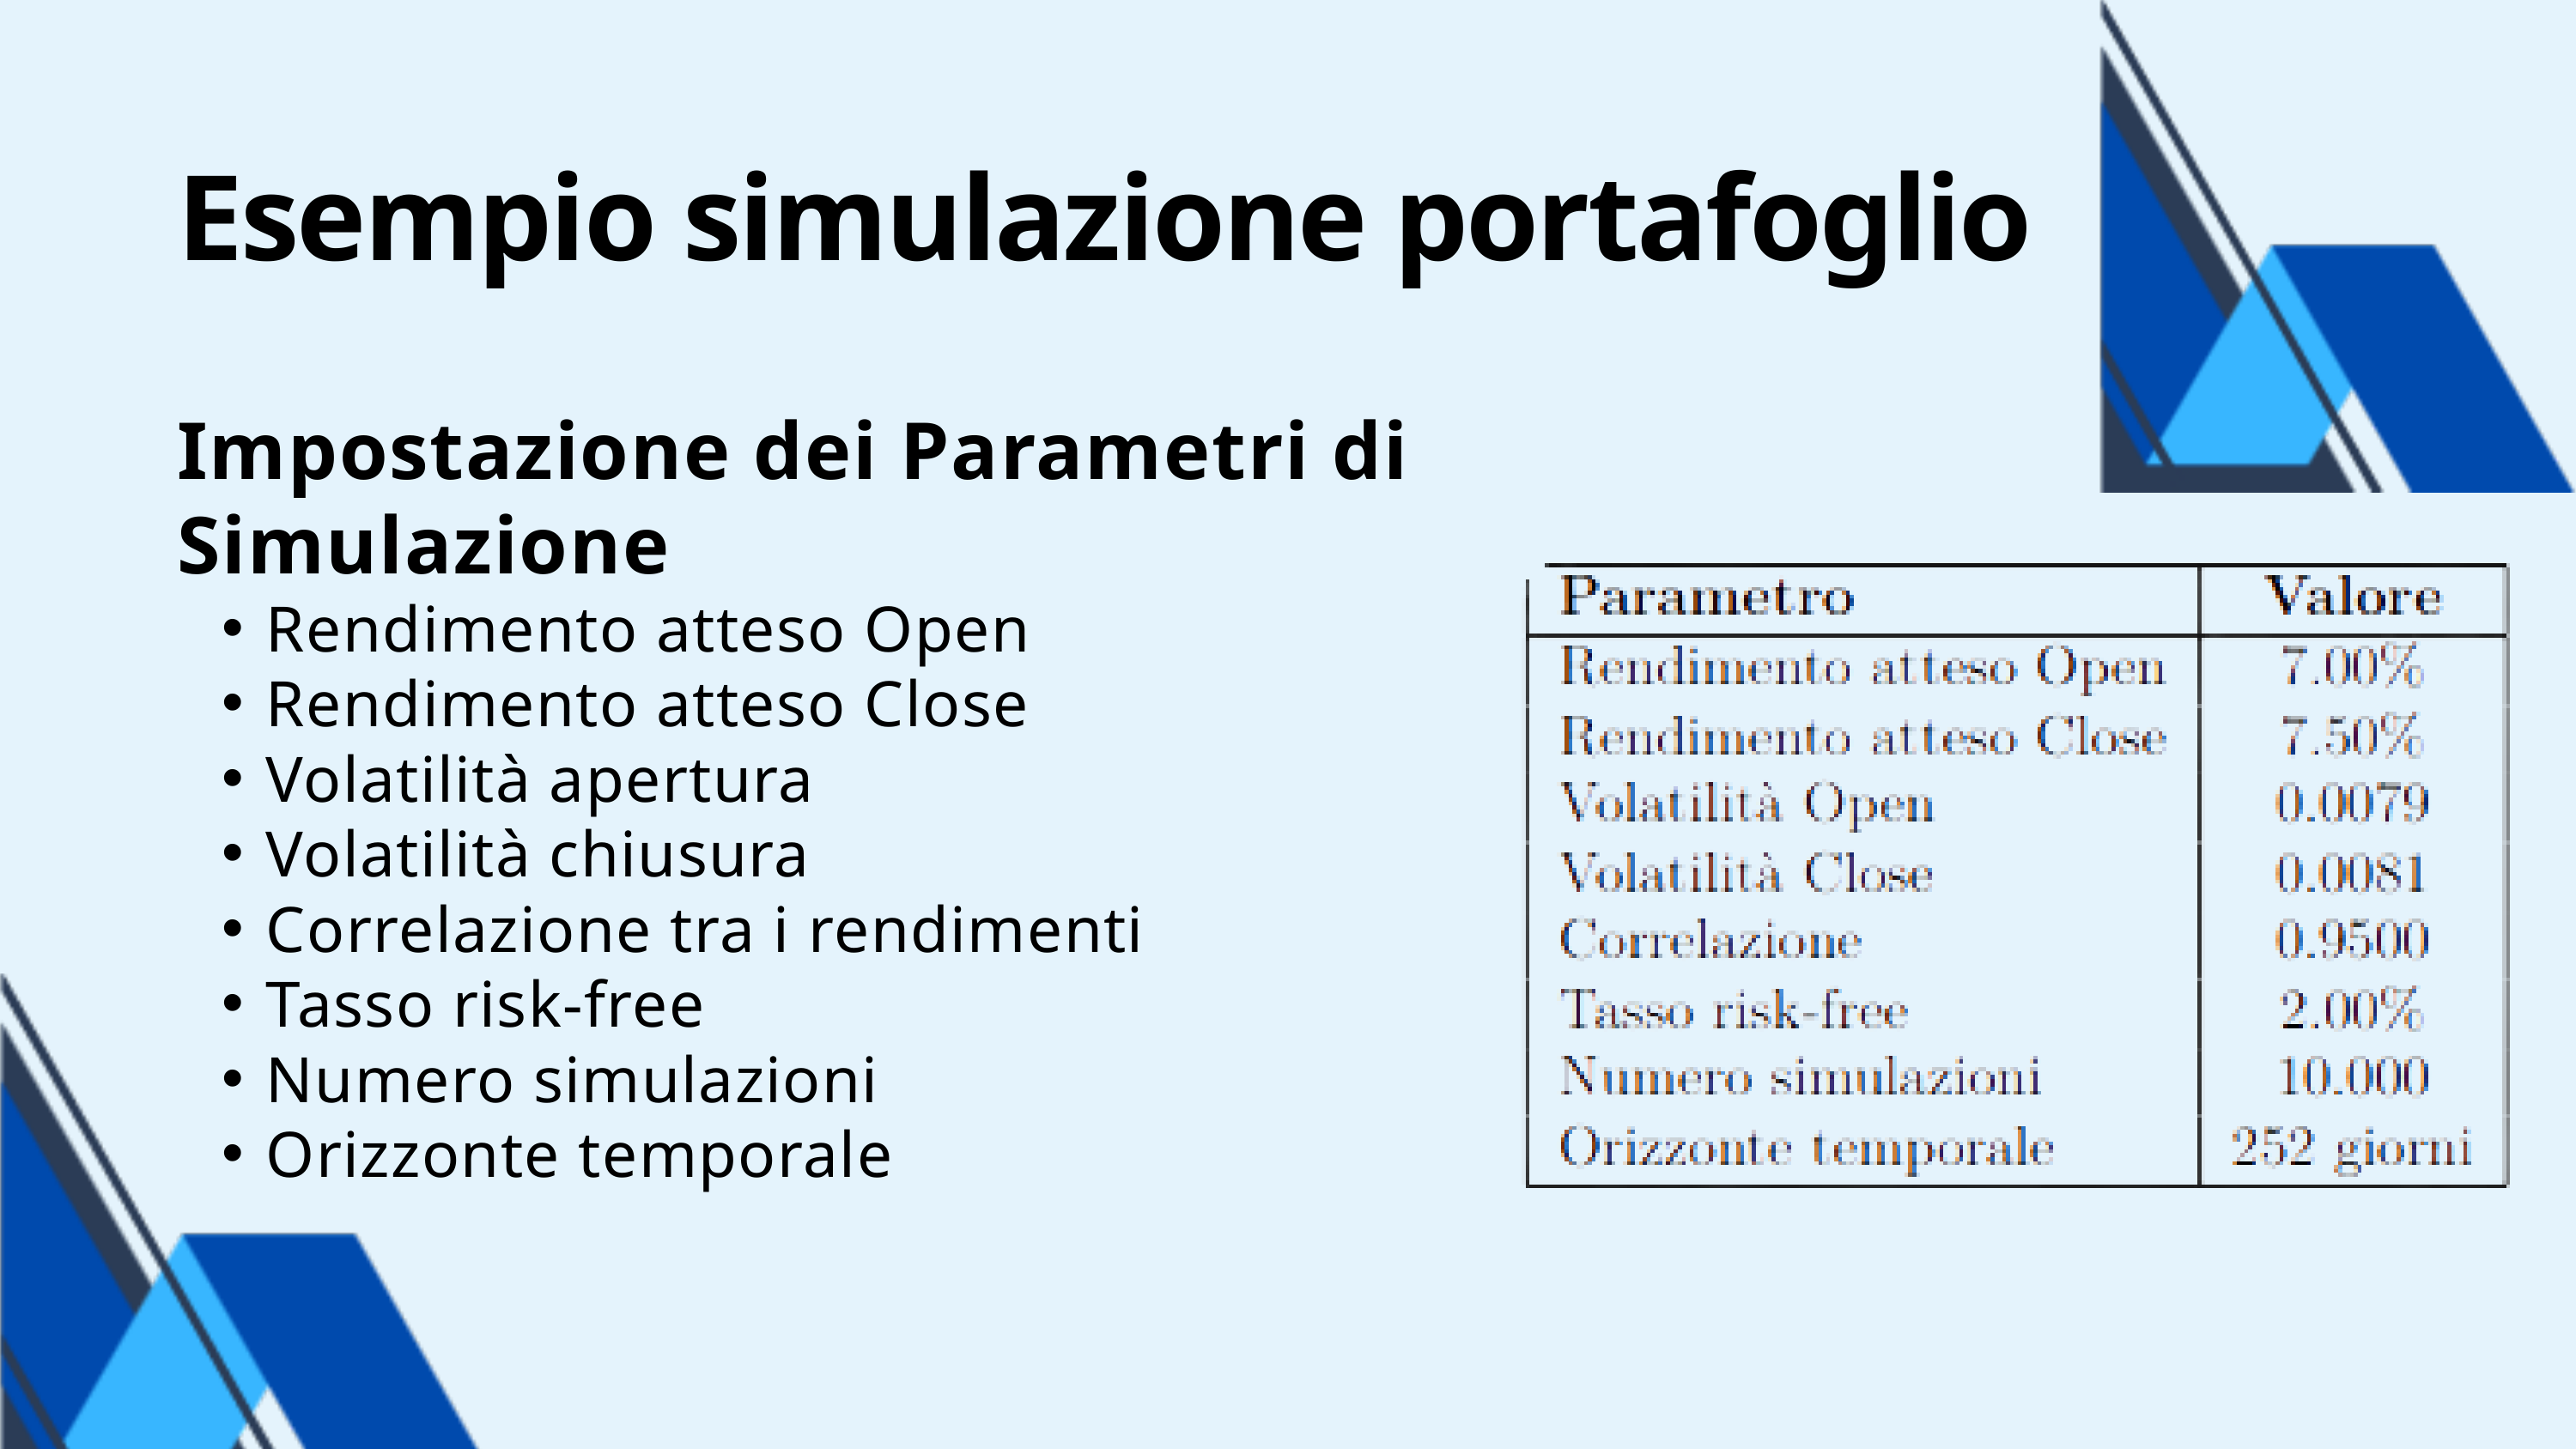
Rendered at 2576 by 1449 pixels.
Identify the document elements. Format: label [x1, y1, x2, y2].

text_box [176, 76, 2399, 358]
text_box [1483, 537, 2534, 1197]
text_box [0, 973, 509, 1449]
text_box [176, 401, 1774, 1179]
text_box [2099, 0, 2576, 493]
